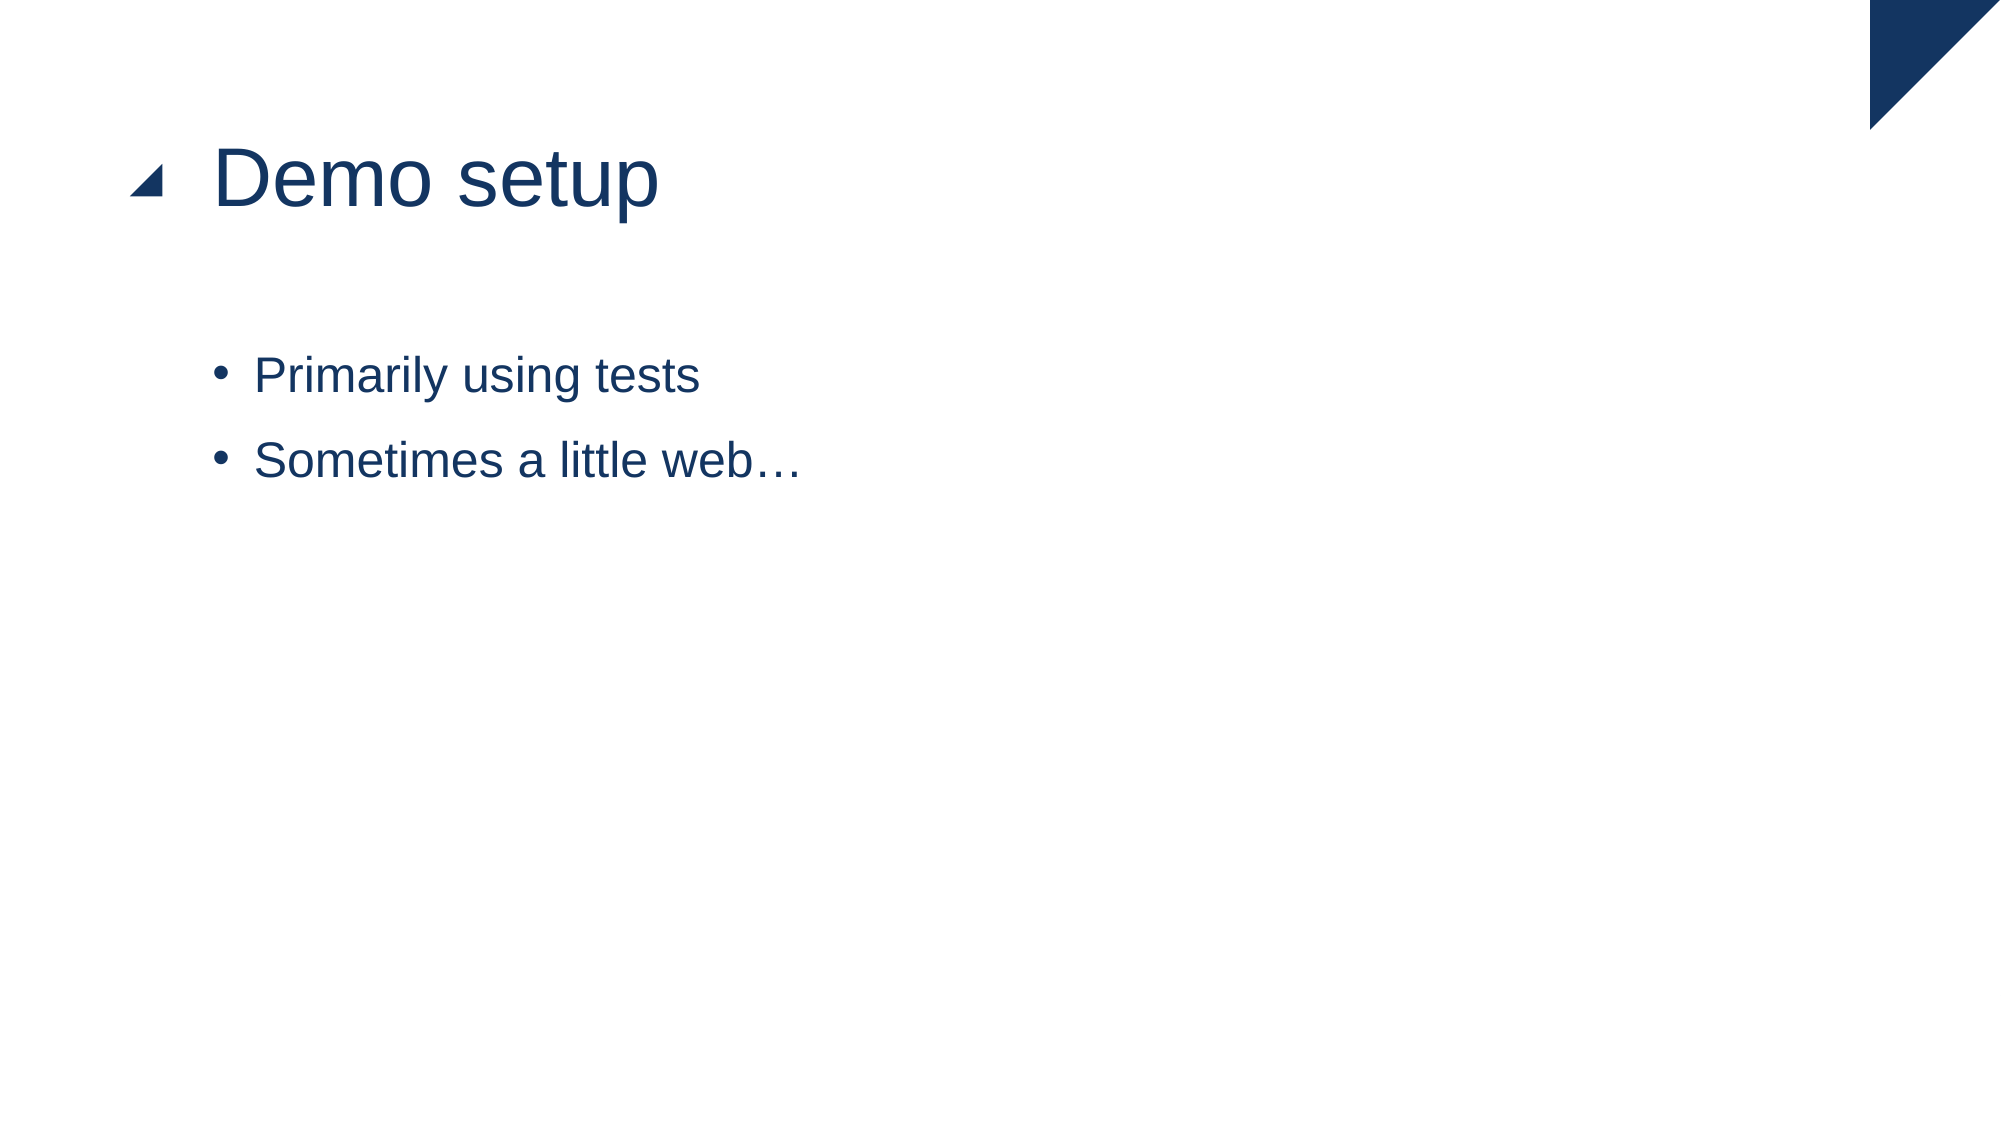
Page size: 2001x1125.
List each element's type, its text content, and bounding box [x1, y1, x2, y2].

list Primarily using tests Sometimes a little web… [212, 330, 1831, 1010]
title Demo setup [212, 118, 1831, 330]
